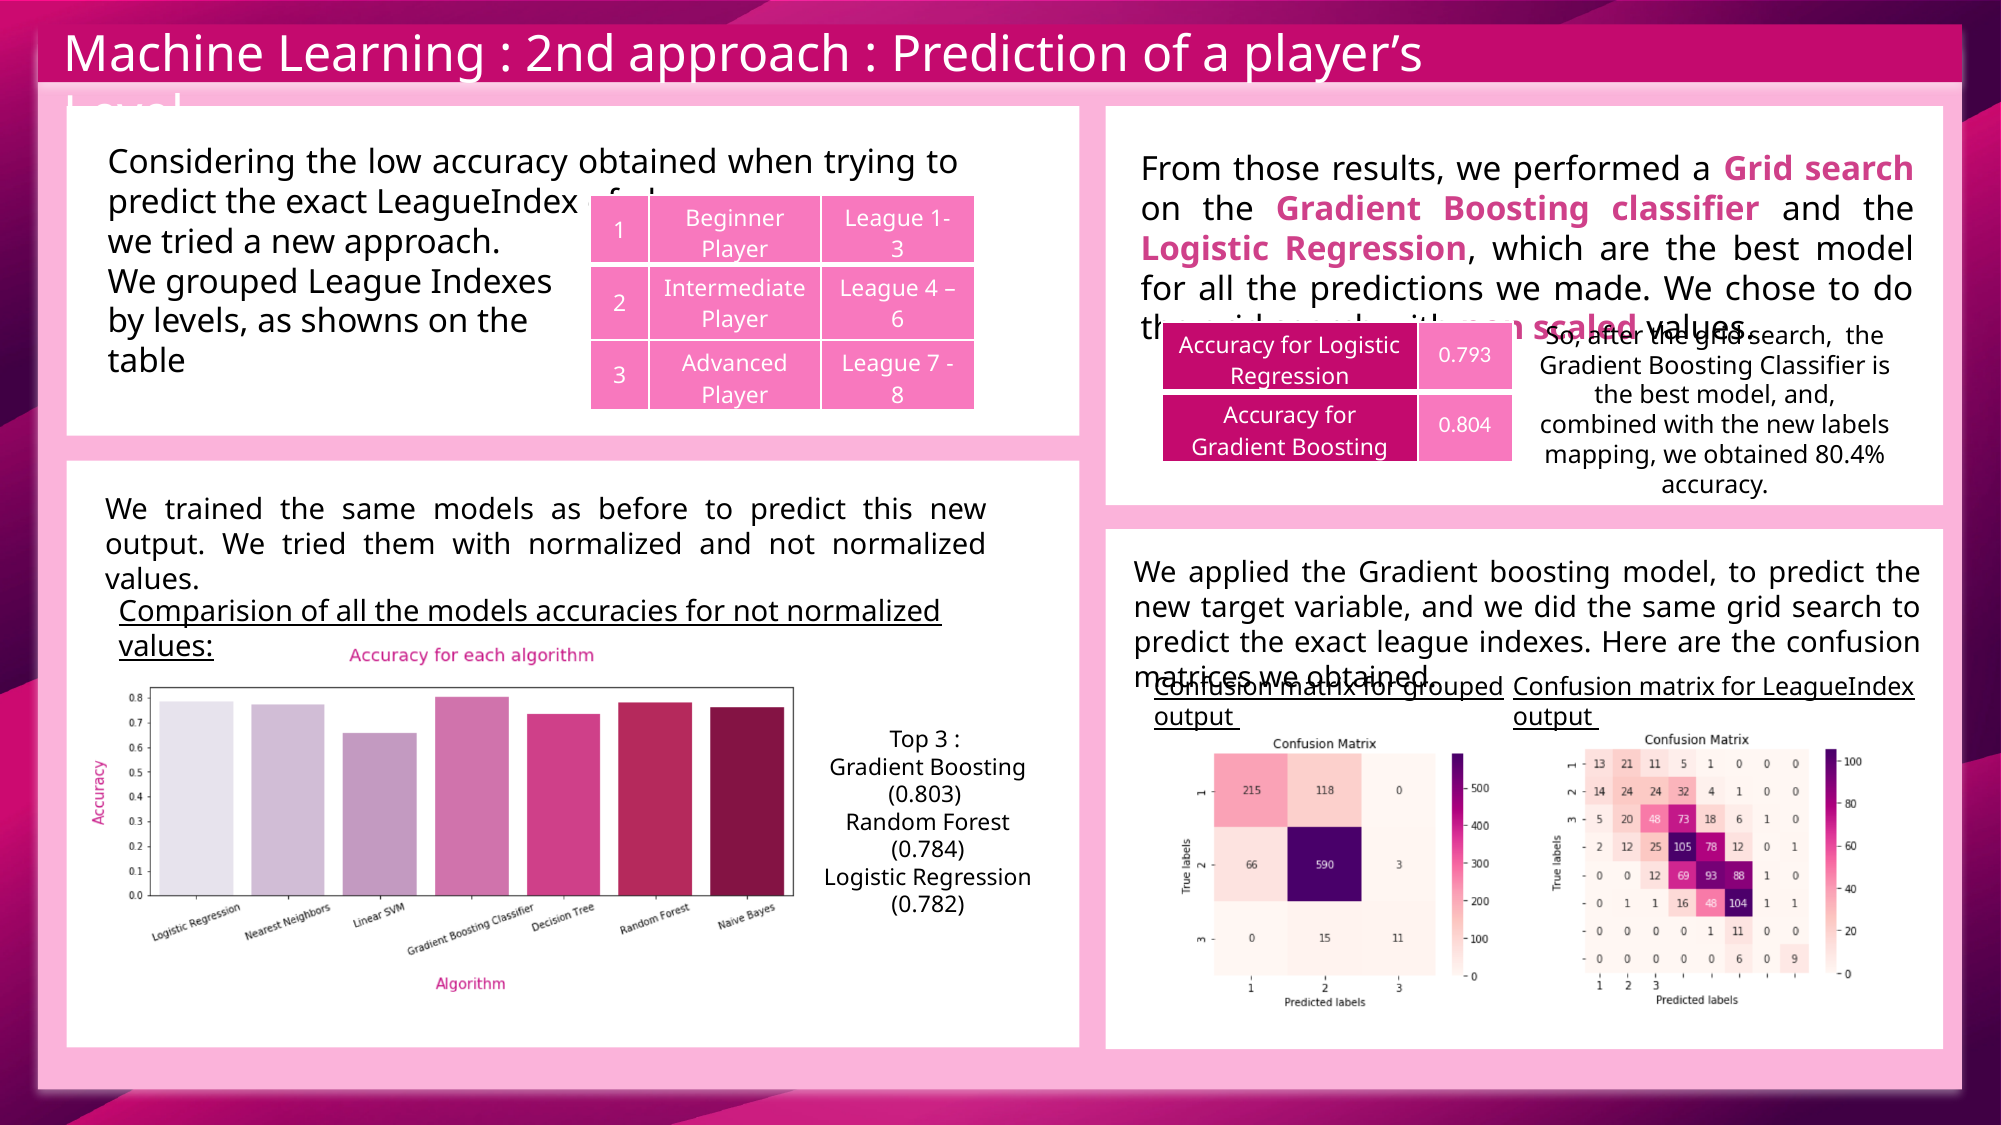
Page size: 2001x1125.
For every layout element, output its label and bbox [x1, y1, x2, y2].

picture [0, 0, 2001, 1125]
text_box [37, 14, 1962, 1090]
